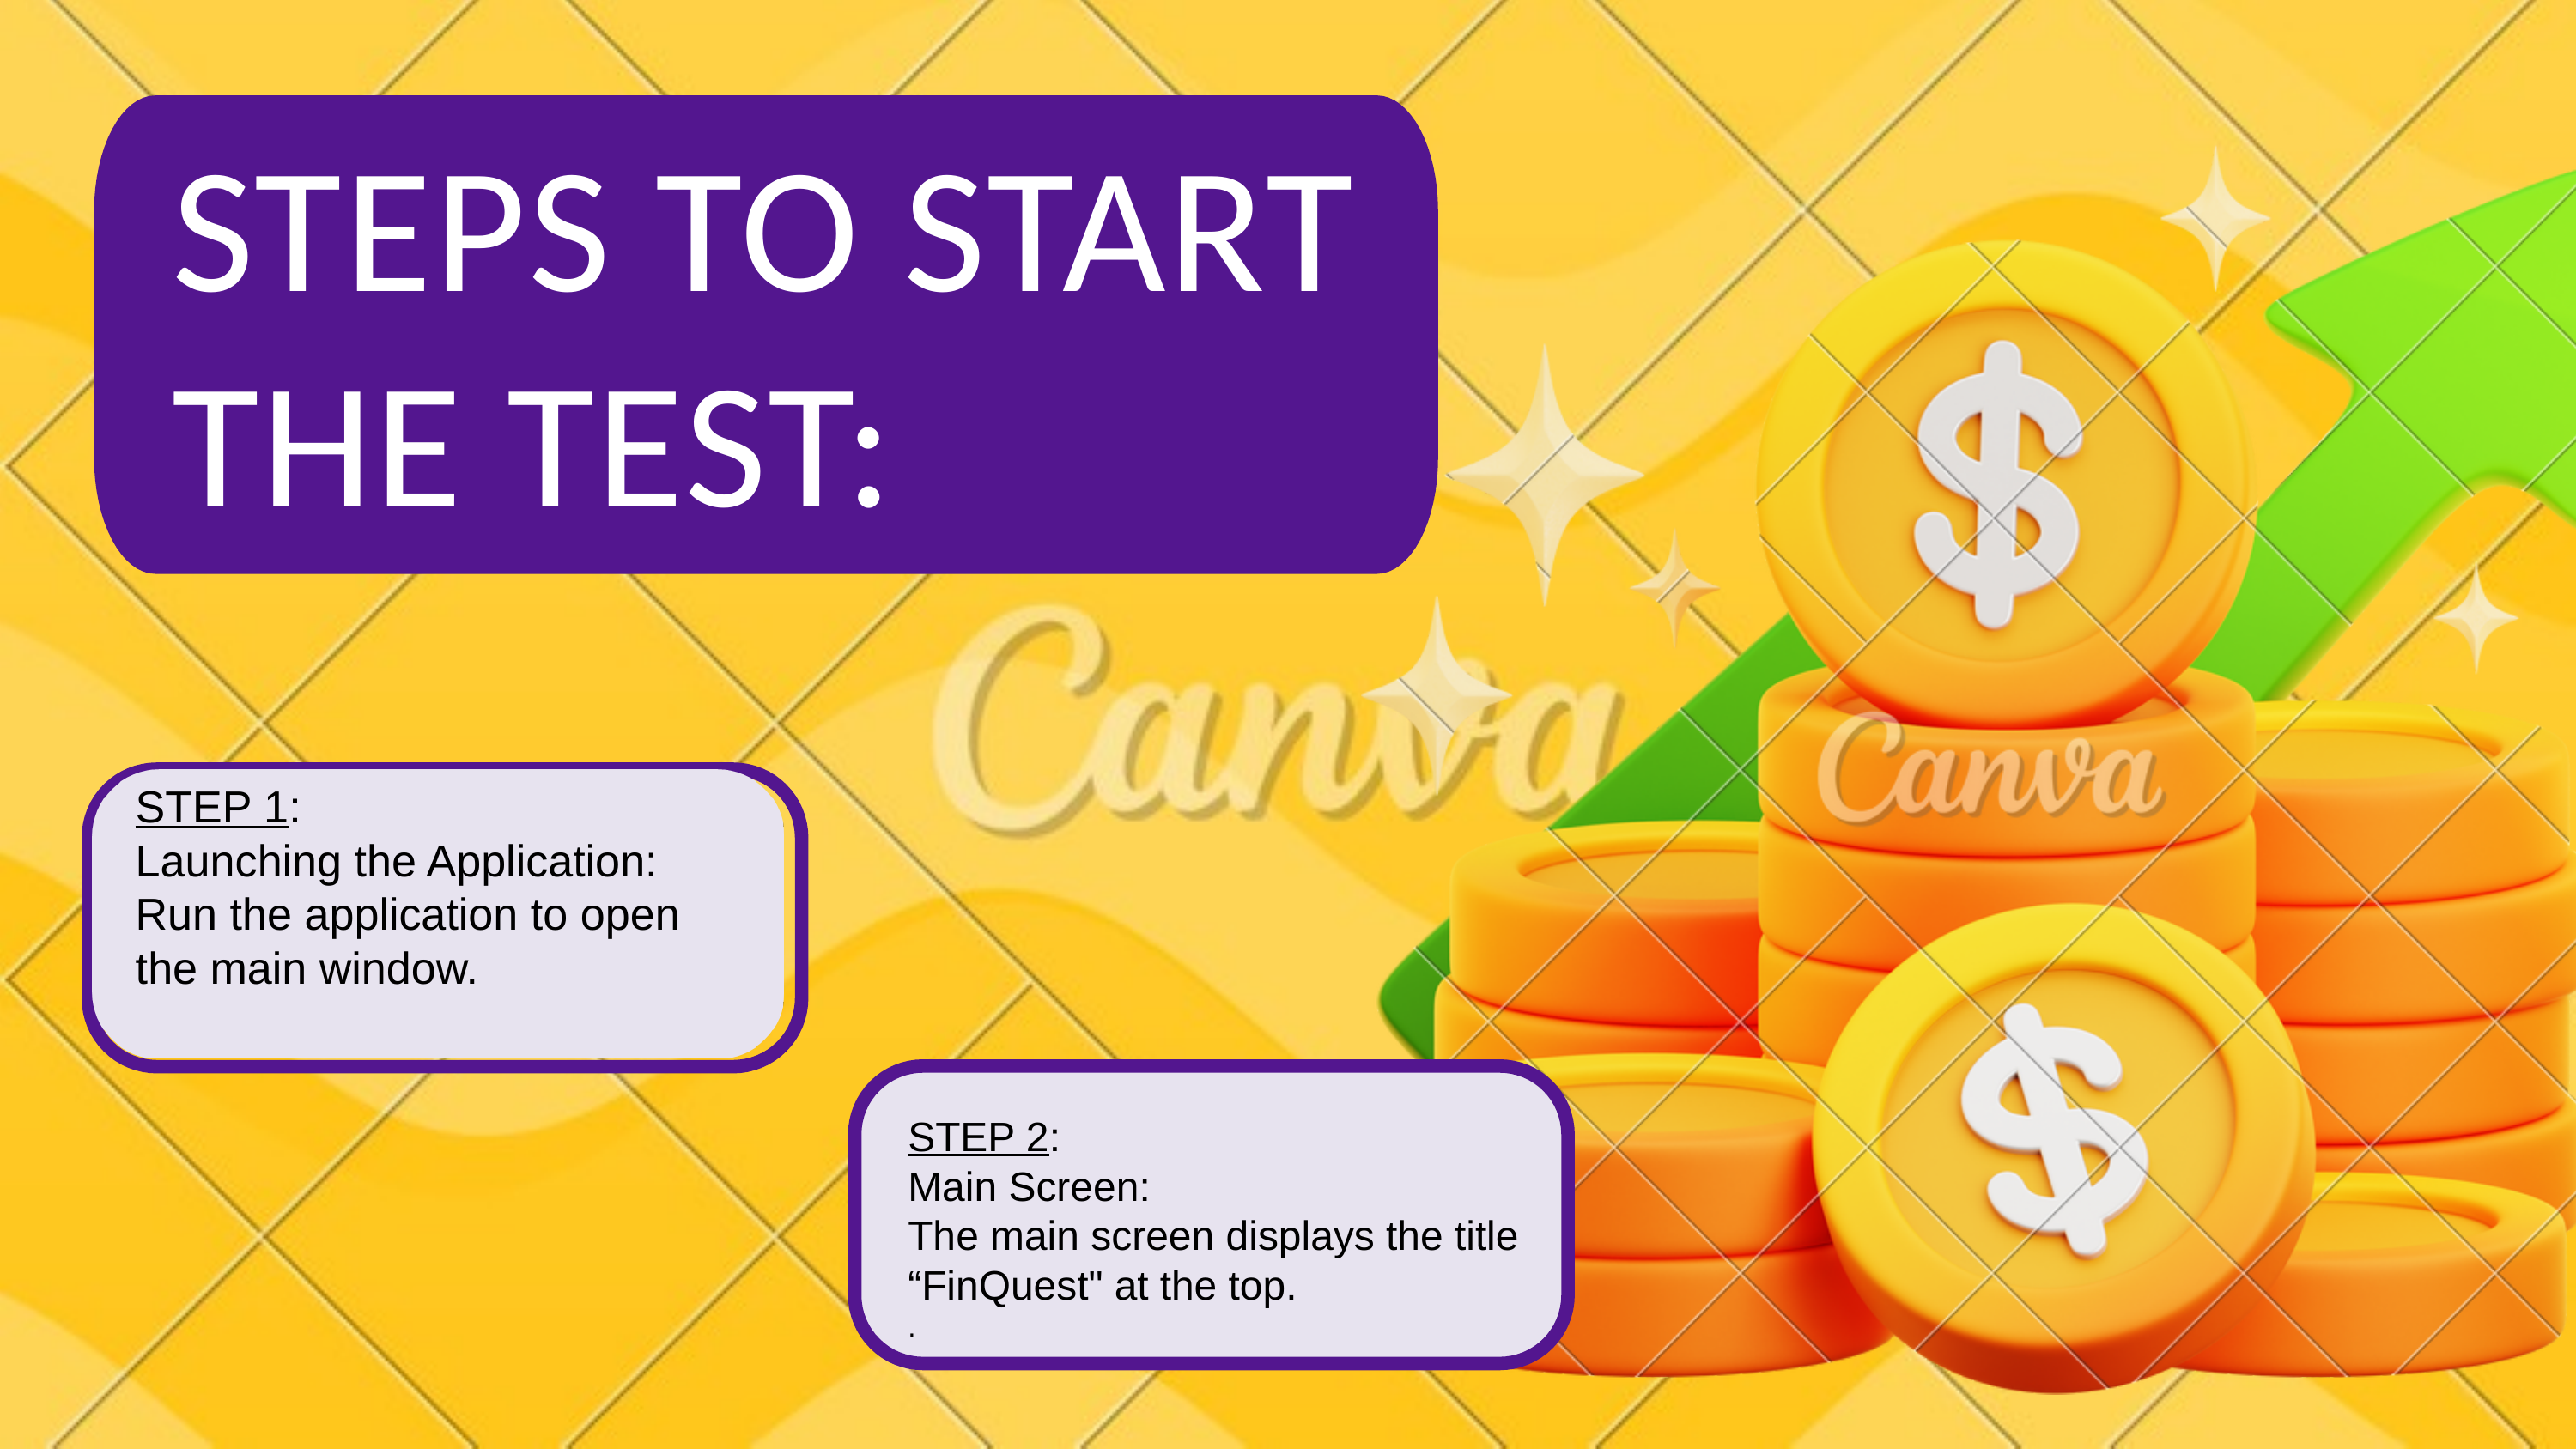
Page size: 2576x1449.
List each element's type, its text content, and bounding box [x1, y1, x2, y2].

text_box STEP 2: Main Screen: The main screen displays the title “FinQuest" at the top. . [895, 1378, 1540, 1434]
title STEPS TO START THE TEST: [169, 111, 2407, 543]
text_box [94, 95, 1407, 574]
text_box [848, 1058, 1576, 1371]
picture [0, 0, 2576, 1449]
text_box [787, 794, 802, 1041]
